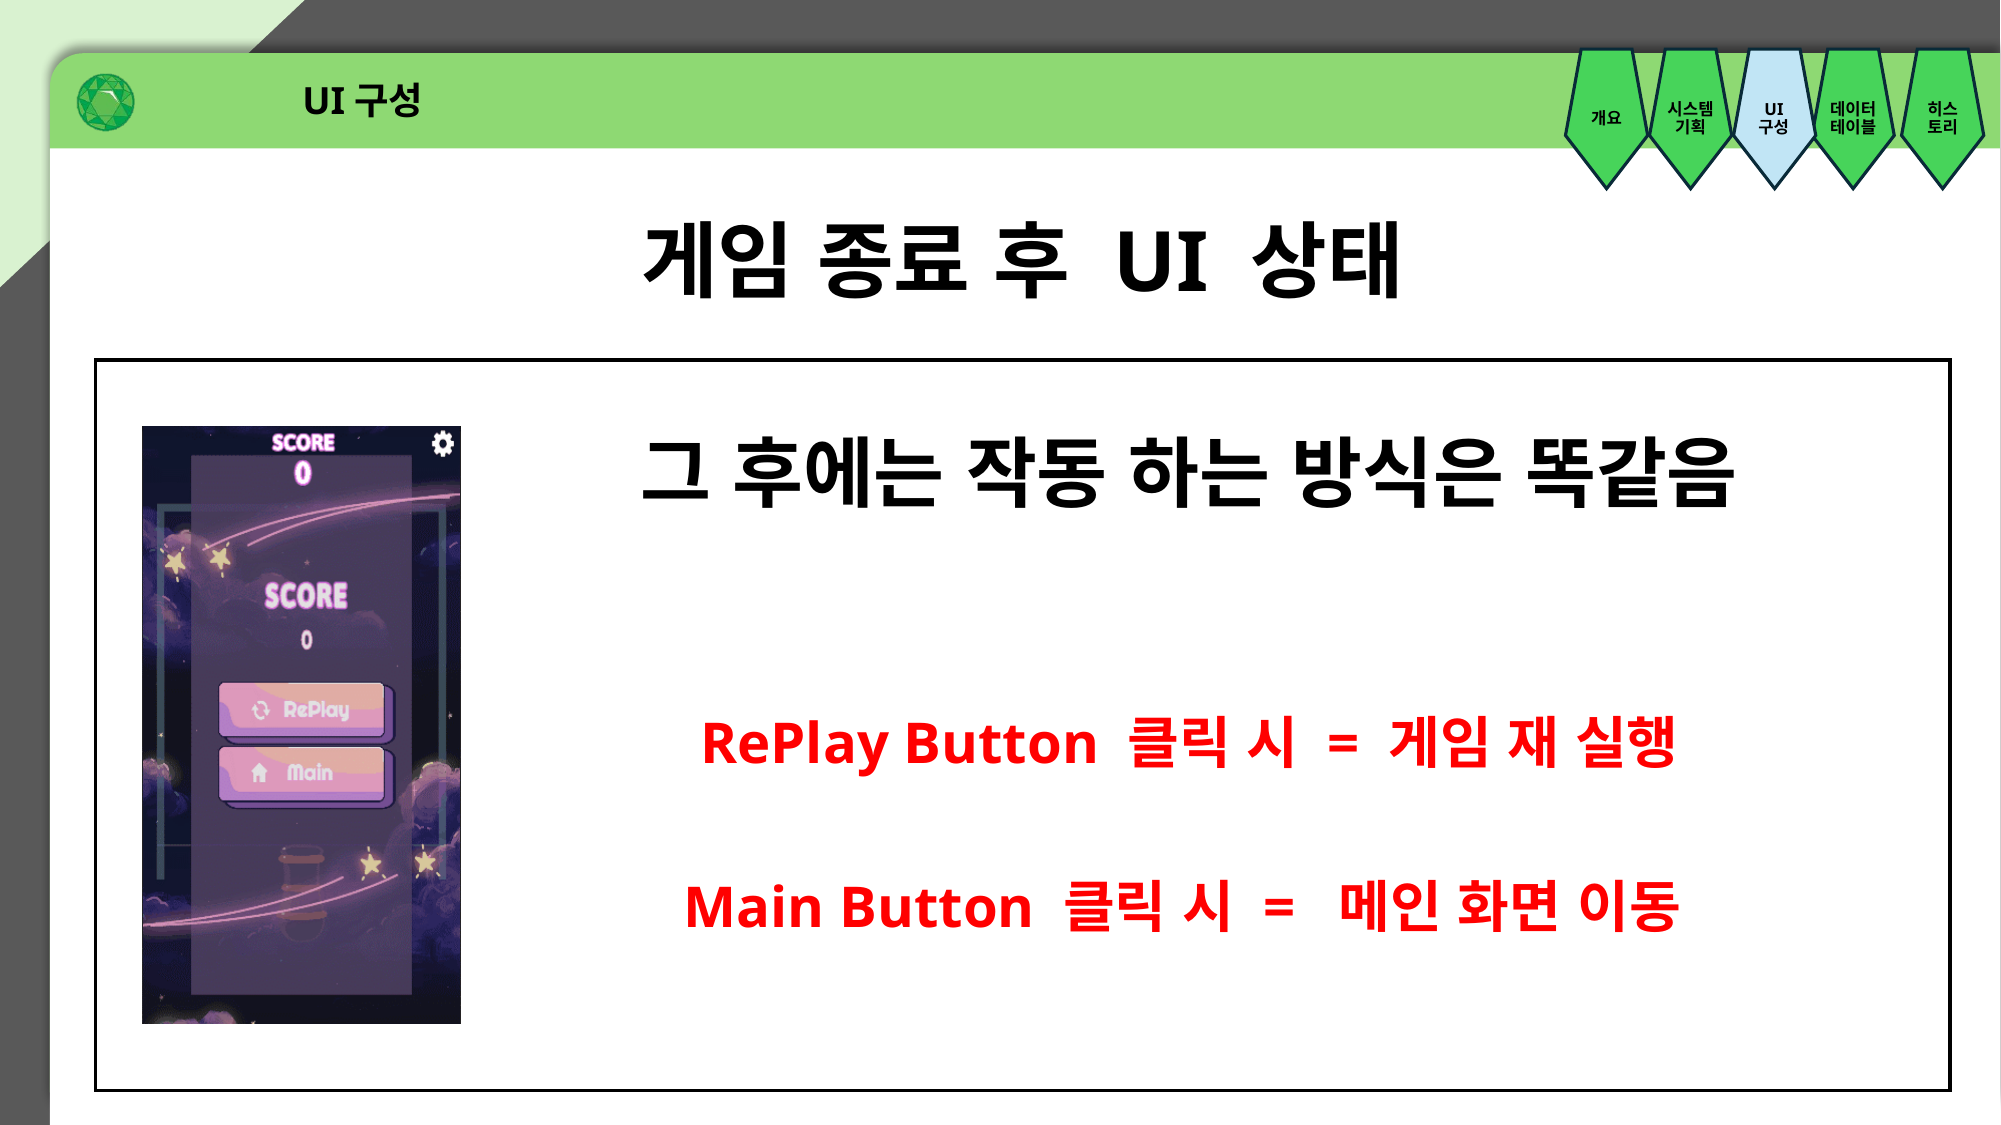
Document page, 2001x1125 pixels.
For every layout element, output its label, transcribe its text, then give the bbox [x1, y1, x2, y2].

text_box 그 후에는 작동 하는 방식은 똑같음 RePlay Button 클릭 시 = 게임 재 실행 Main Button 클릭 시 = 메인 화면 이동 [516, 427, 1863, 926]
list 게임 종료 후 UI 상태 [95, 212, 1950, 295]
list 개요 [1571, 74, 1643, 164]
picture [141, 425, 462, 1025]
list UI구성 [57, 58, 669, 147]
text_box [95, 359, 1950, 1091]
list 데이터테이블 [1809, 74, 1897, 164]
list 히스토리 [1907, 74, 1979, 164]
list 시스템기획 [1647, 74, 1735, 164]
list UI 구성 [1738, 74, 1809, 164]
